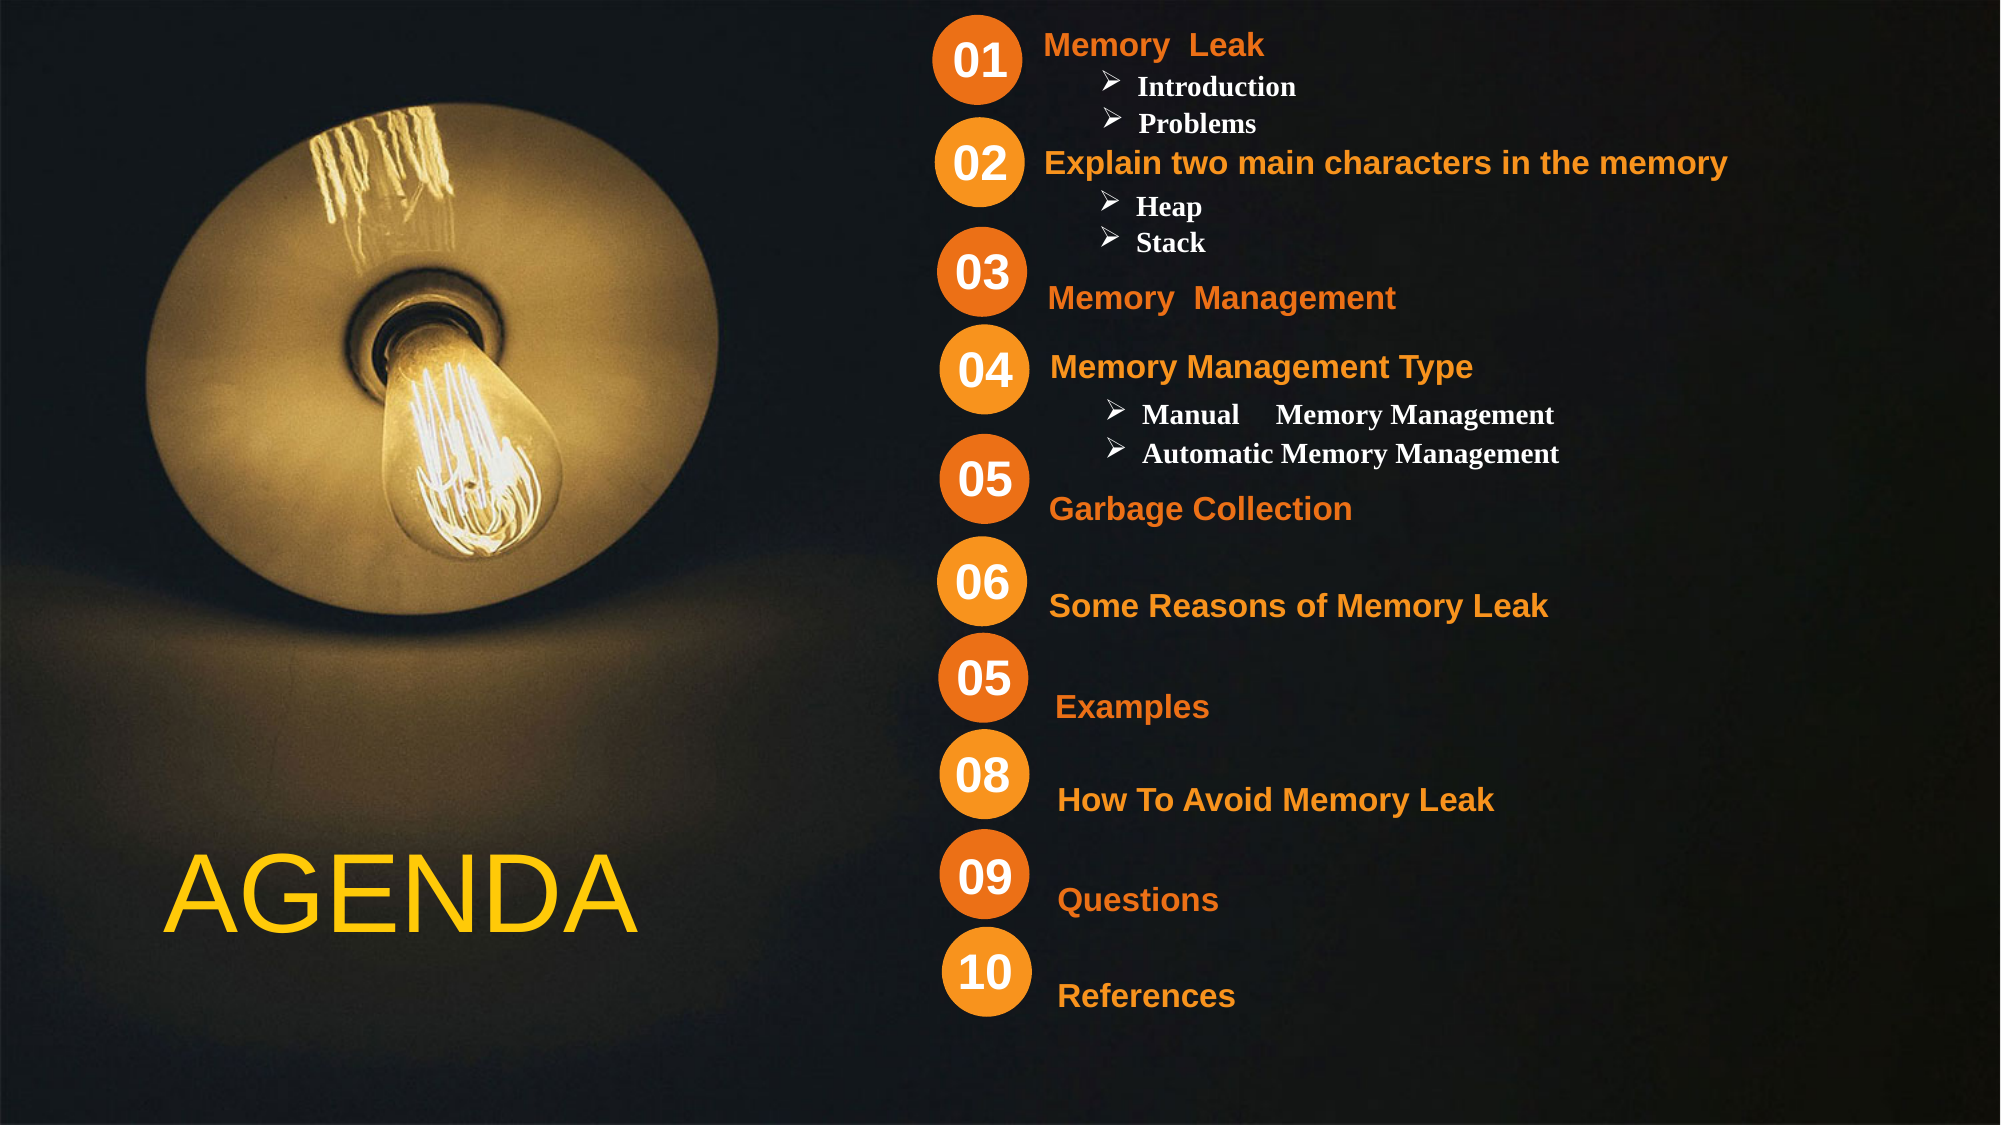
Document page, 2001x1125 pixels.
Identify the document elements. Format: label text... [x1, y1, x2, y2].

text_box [925, 536, 1604, 627]
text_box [927, 324, 1935, 478]
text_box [922, 14, 1932, 148]
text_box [926, 632, 1610, 735]
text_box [925, 226, 1603, 325]
picture [0, 0, 2001, 1125]
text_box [927, 829, 1612, 926]
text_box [927, 926, 1612, 1023]
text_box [927, 433, 1604, 524]
text_box AGENDA [148, 812, 772, 963]
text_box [925, 729, 1612, 820]
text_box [922, 148, 1929, 267]
